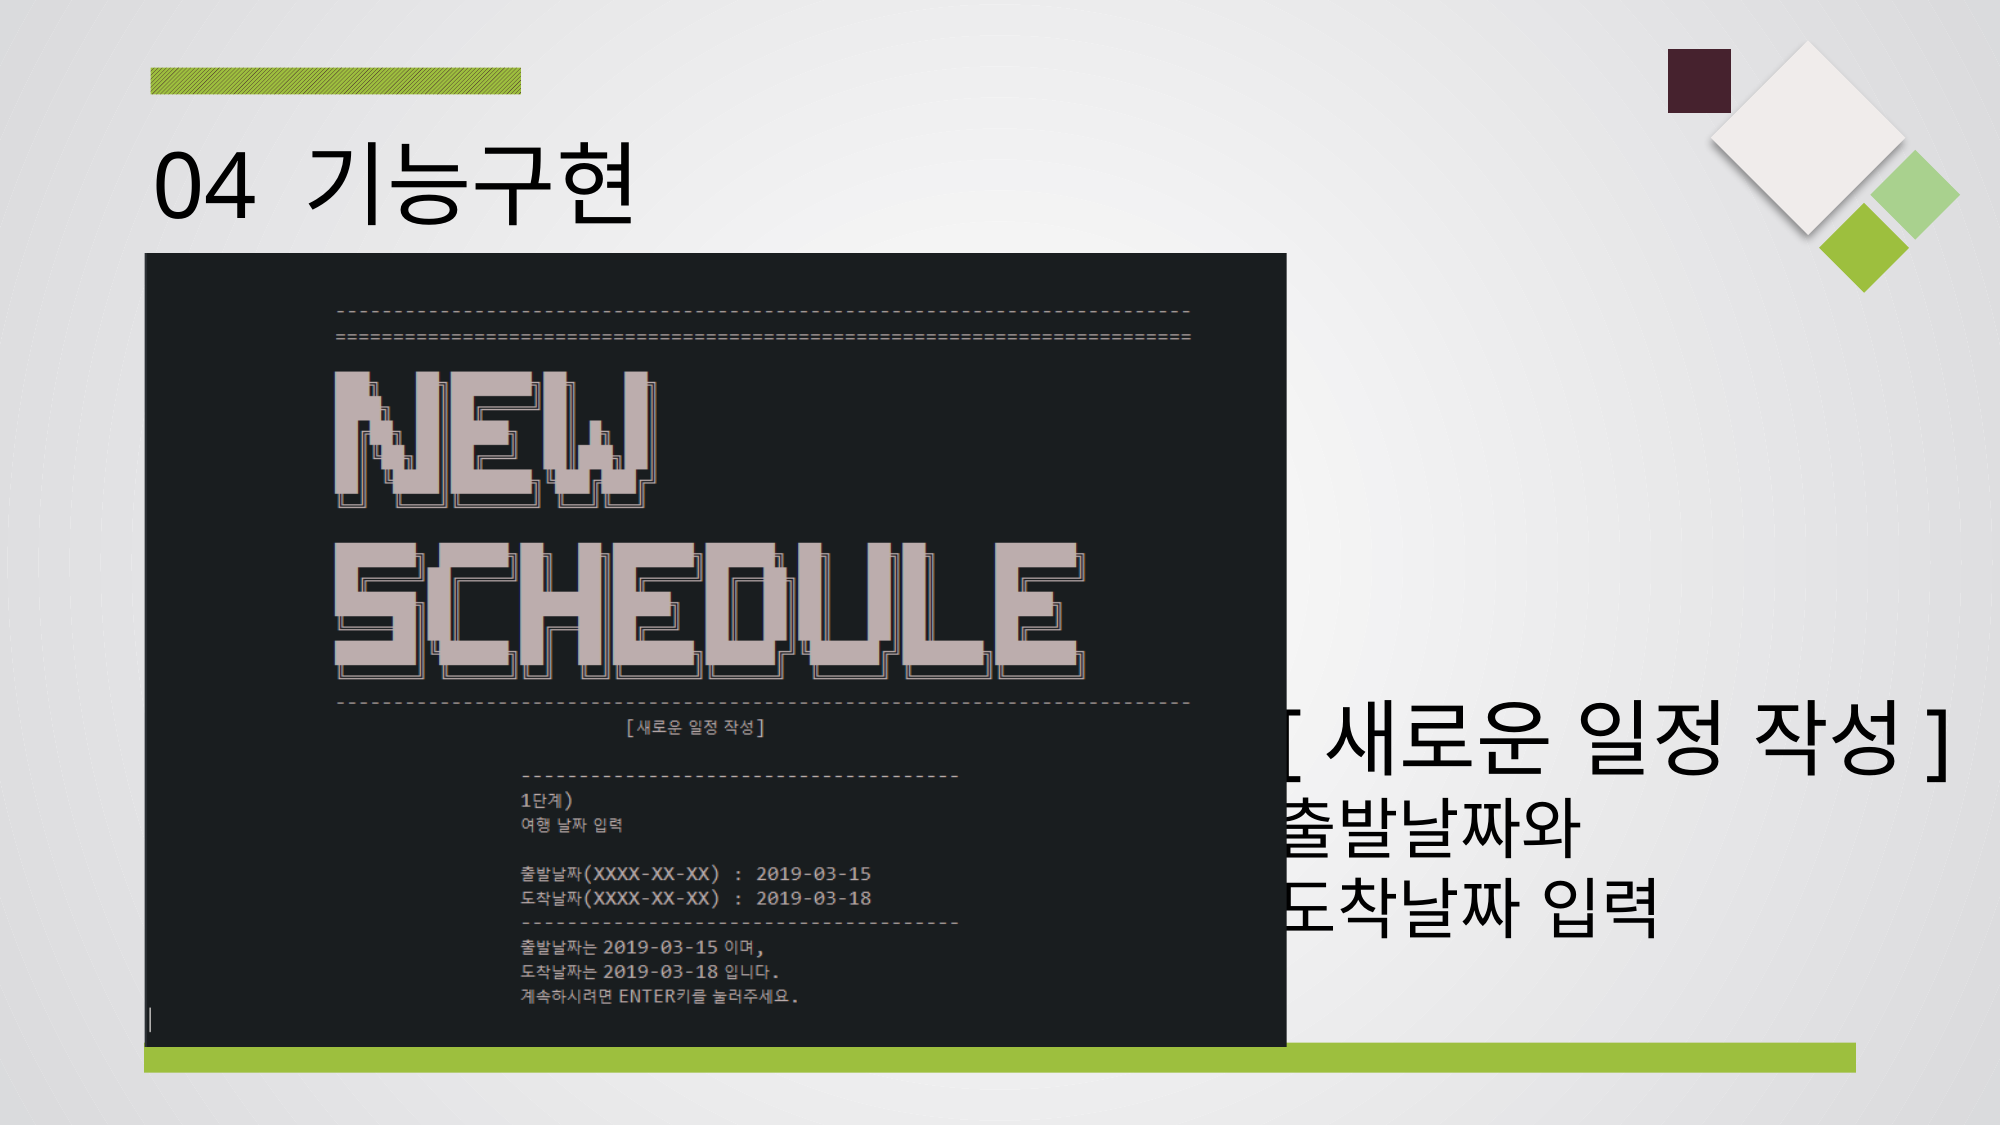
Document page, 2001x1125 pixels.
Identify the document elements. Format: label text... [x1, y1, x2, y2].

text_box [새로운 일정 작성] 출발날짜와 도착날짜 입력 [1287, 679, 1968, 954]
picture [144, 253, 1287, 1047]
title 04 기능구현 [137, 101, 1707, 278]
